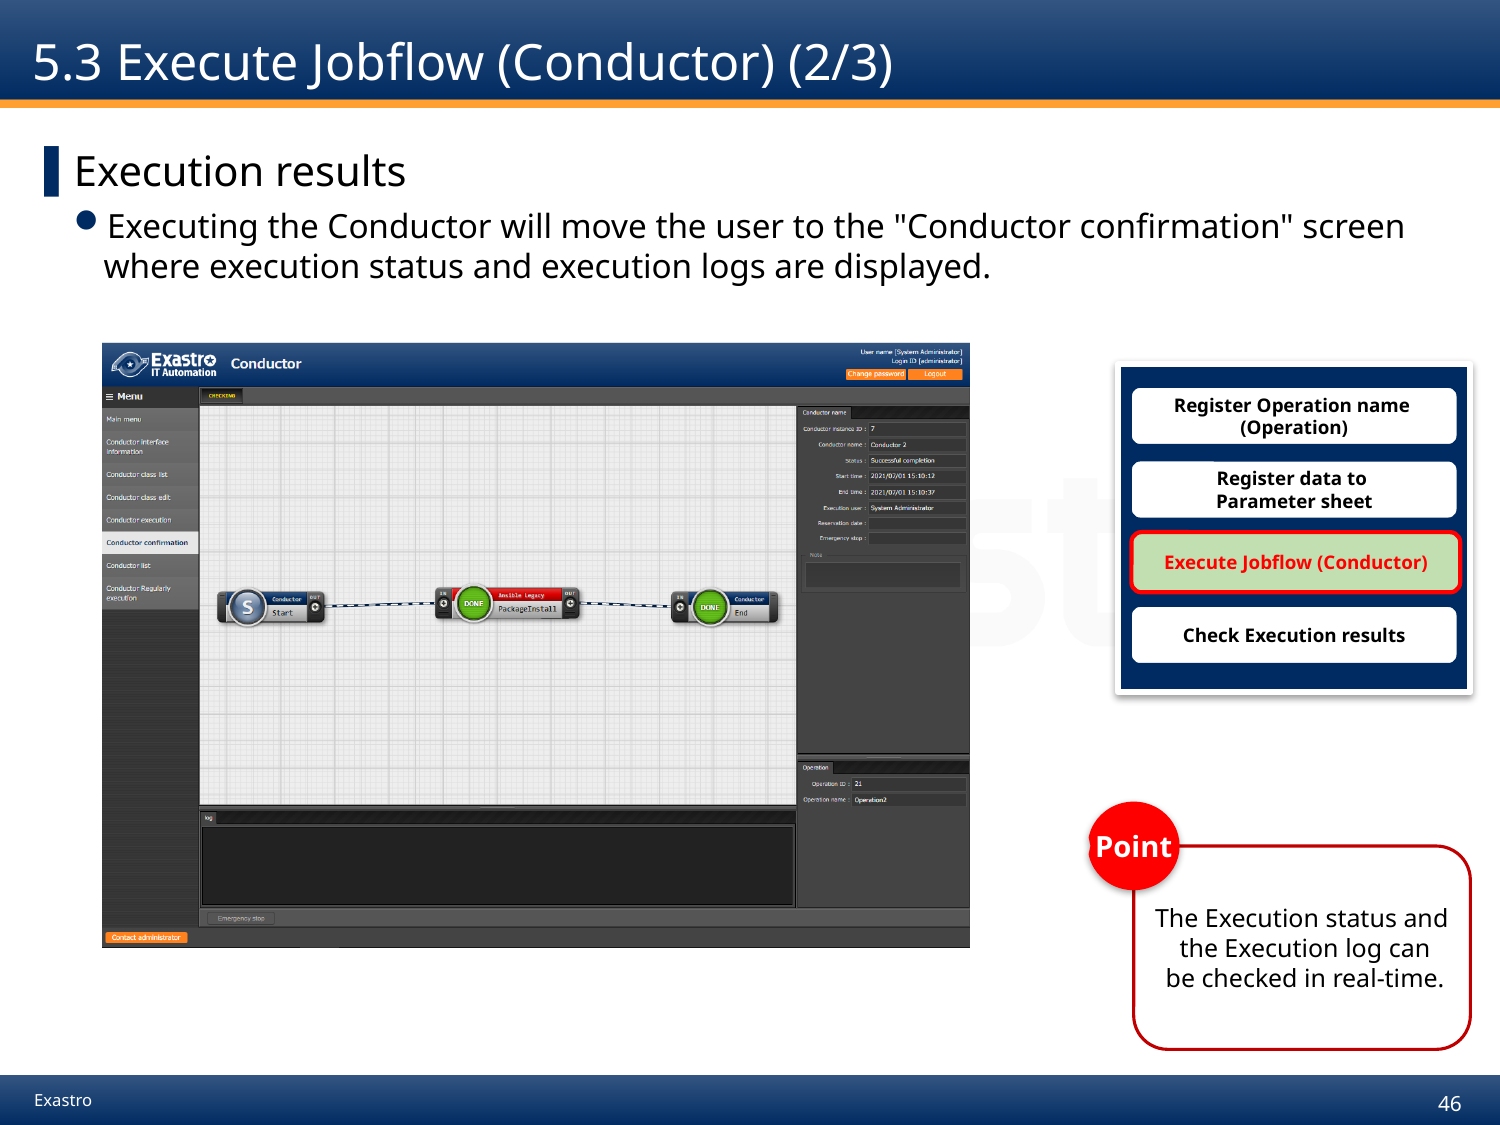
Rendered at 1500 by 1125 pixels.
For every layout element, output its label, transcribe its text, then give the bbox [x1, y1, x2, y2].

text_box Execute Jobflow (Conductor) [1129, 529, 1463, 595]
text_box The Execution status and the Execution log can be checked in real-time. [1133, 845, 1471, 1050]
title 5.3 Execute Jobflow (Conductor) (2/3) [17, 18, 1459, 96]
text_box [1115, 361, 1473, 695]
text_box Check Execution results [1127, 602, 1461, 668]
list Execution results Executing the Conductor will move the user to the "Conductor confirmation" screen where execution status and execution logs are displayed. [29, 137, 1500, 1059]
picture [0, 0, 1500, 1125]
text_box Register Operation name (Operation) [1127, 383, 1461, 449]
picture [101, 342, 970, 948]
text_box Point [1085, 798, 1183, 894]
text_box Register data to Parameter sheet [1127, 457, 1461, 522]
